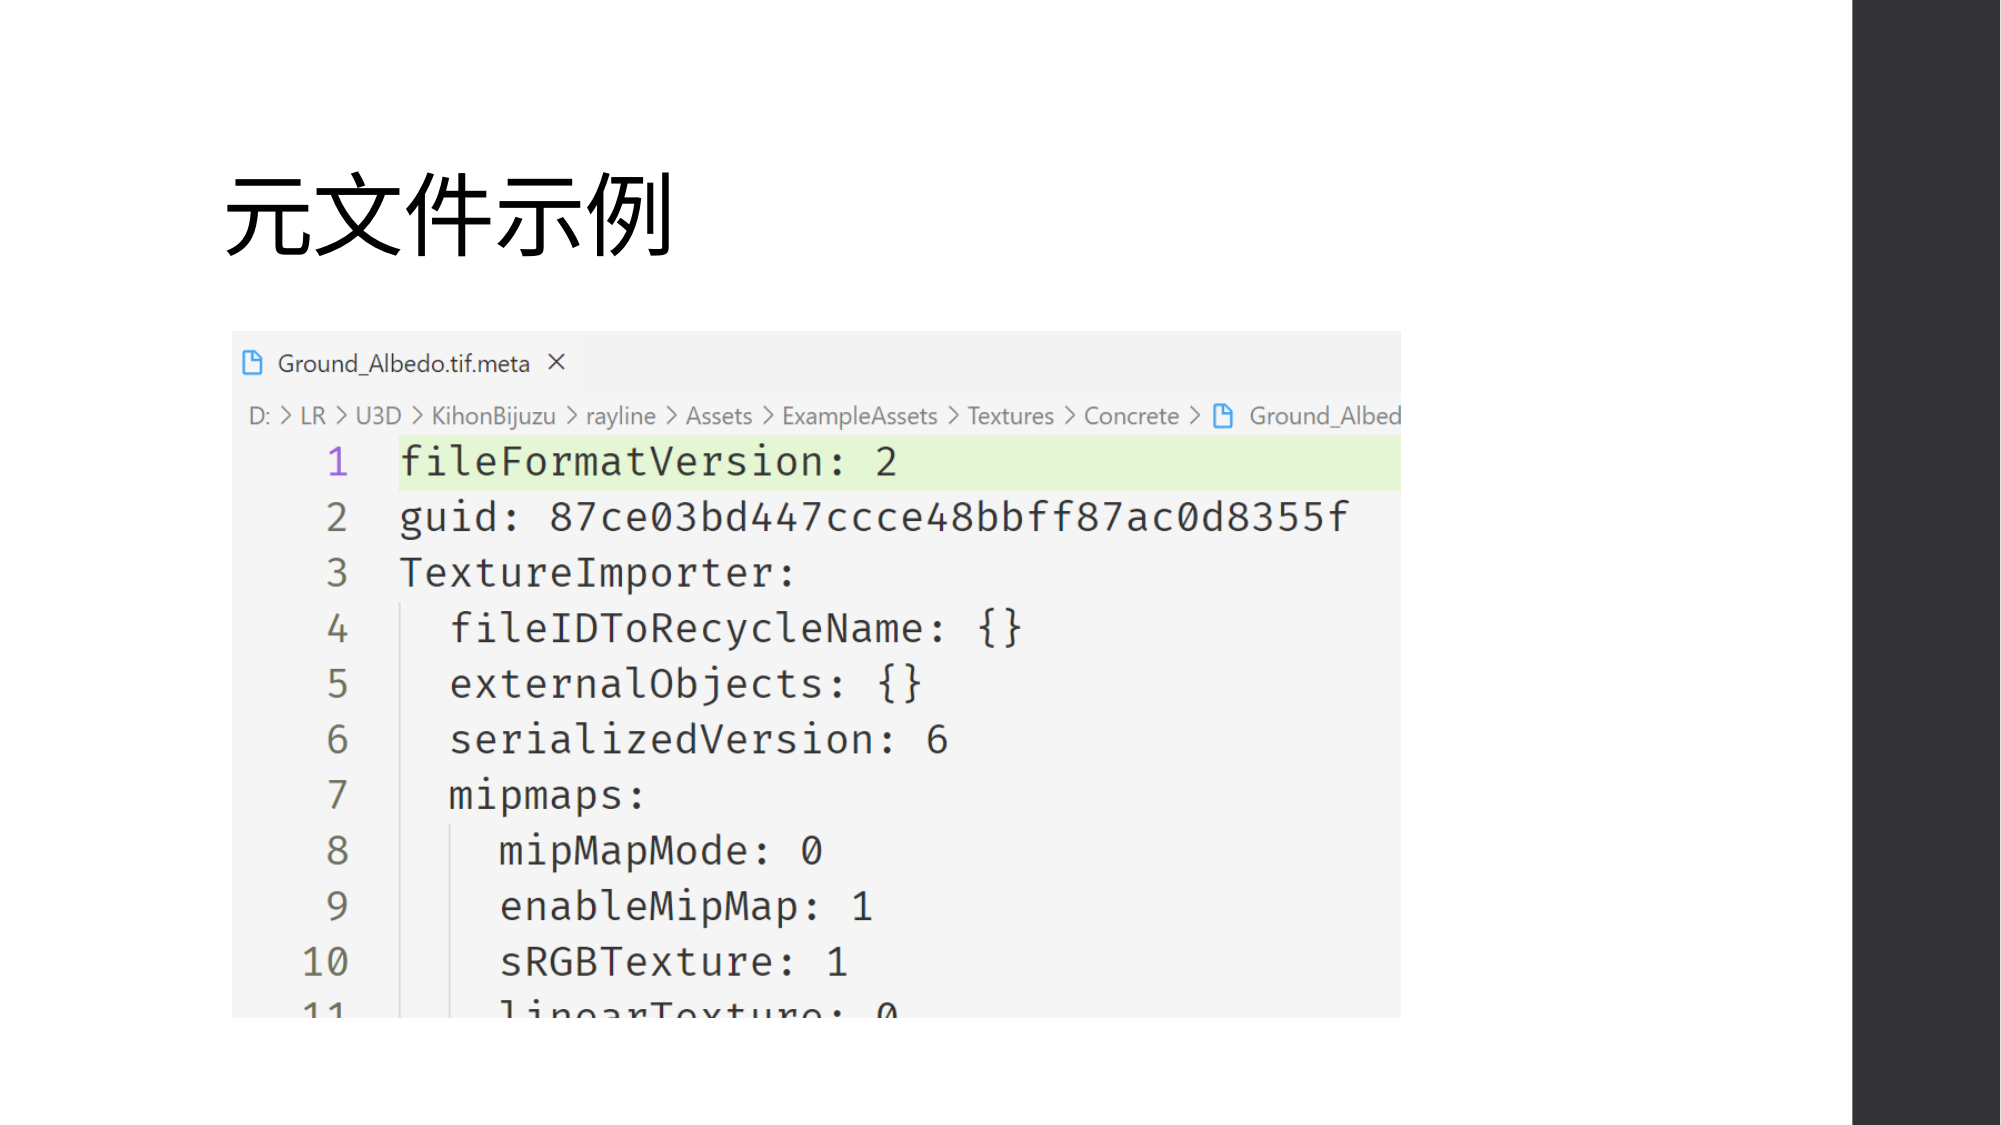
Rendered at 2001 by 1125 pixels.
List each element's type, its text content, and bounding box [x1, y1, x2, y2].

title 元文件示例 [206, 60, 1797, 278]
picture [232, 331, 1401, 1018]
